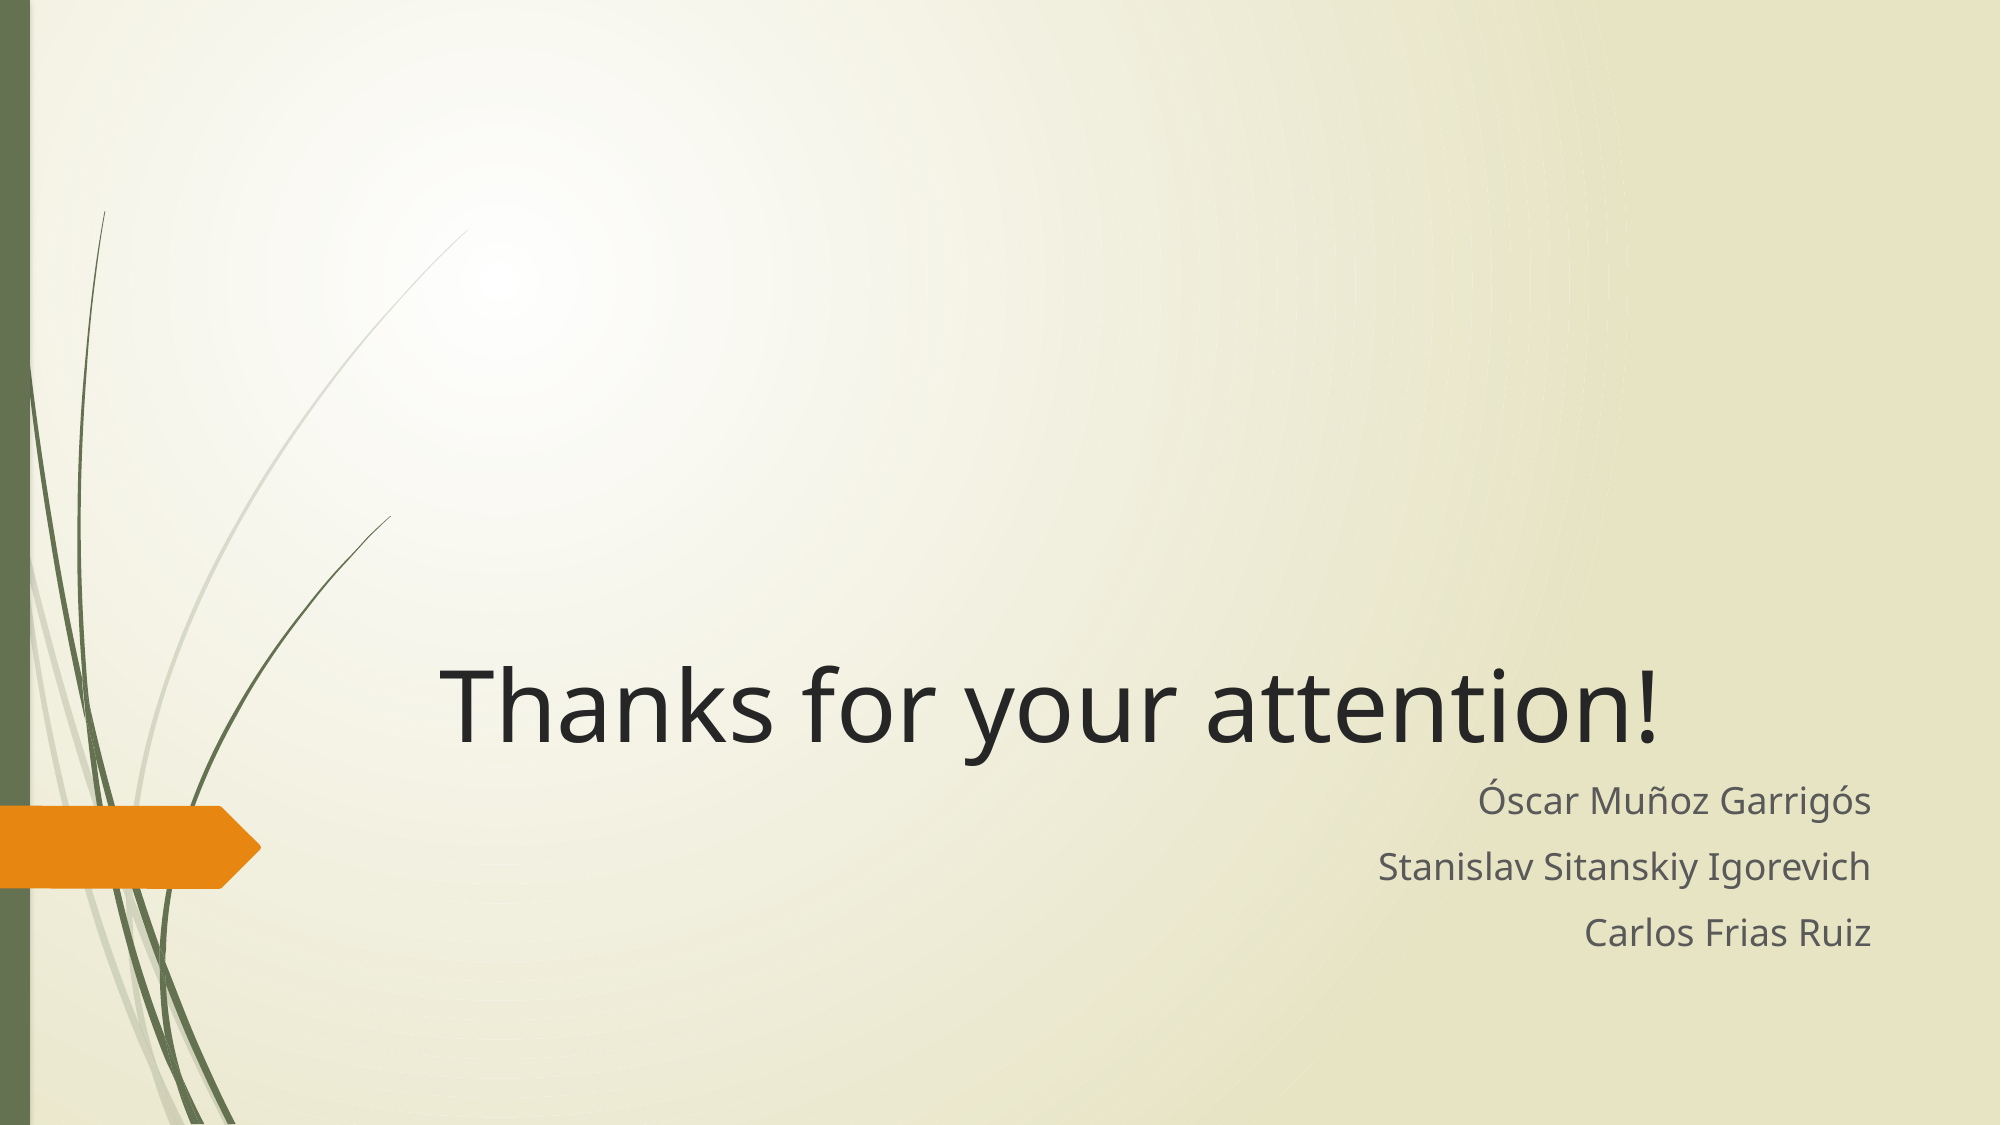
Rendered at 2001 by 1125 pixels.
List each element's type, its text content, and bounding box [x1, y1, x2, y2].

list Óscar Muñoz Garrigós Stanislav Sitanskiy Igorevich Carlos Frias Ruiz [424, 769, 1888, 978]
title Thanks for your attention! [424, 399, 1888, 769]
